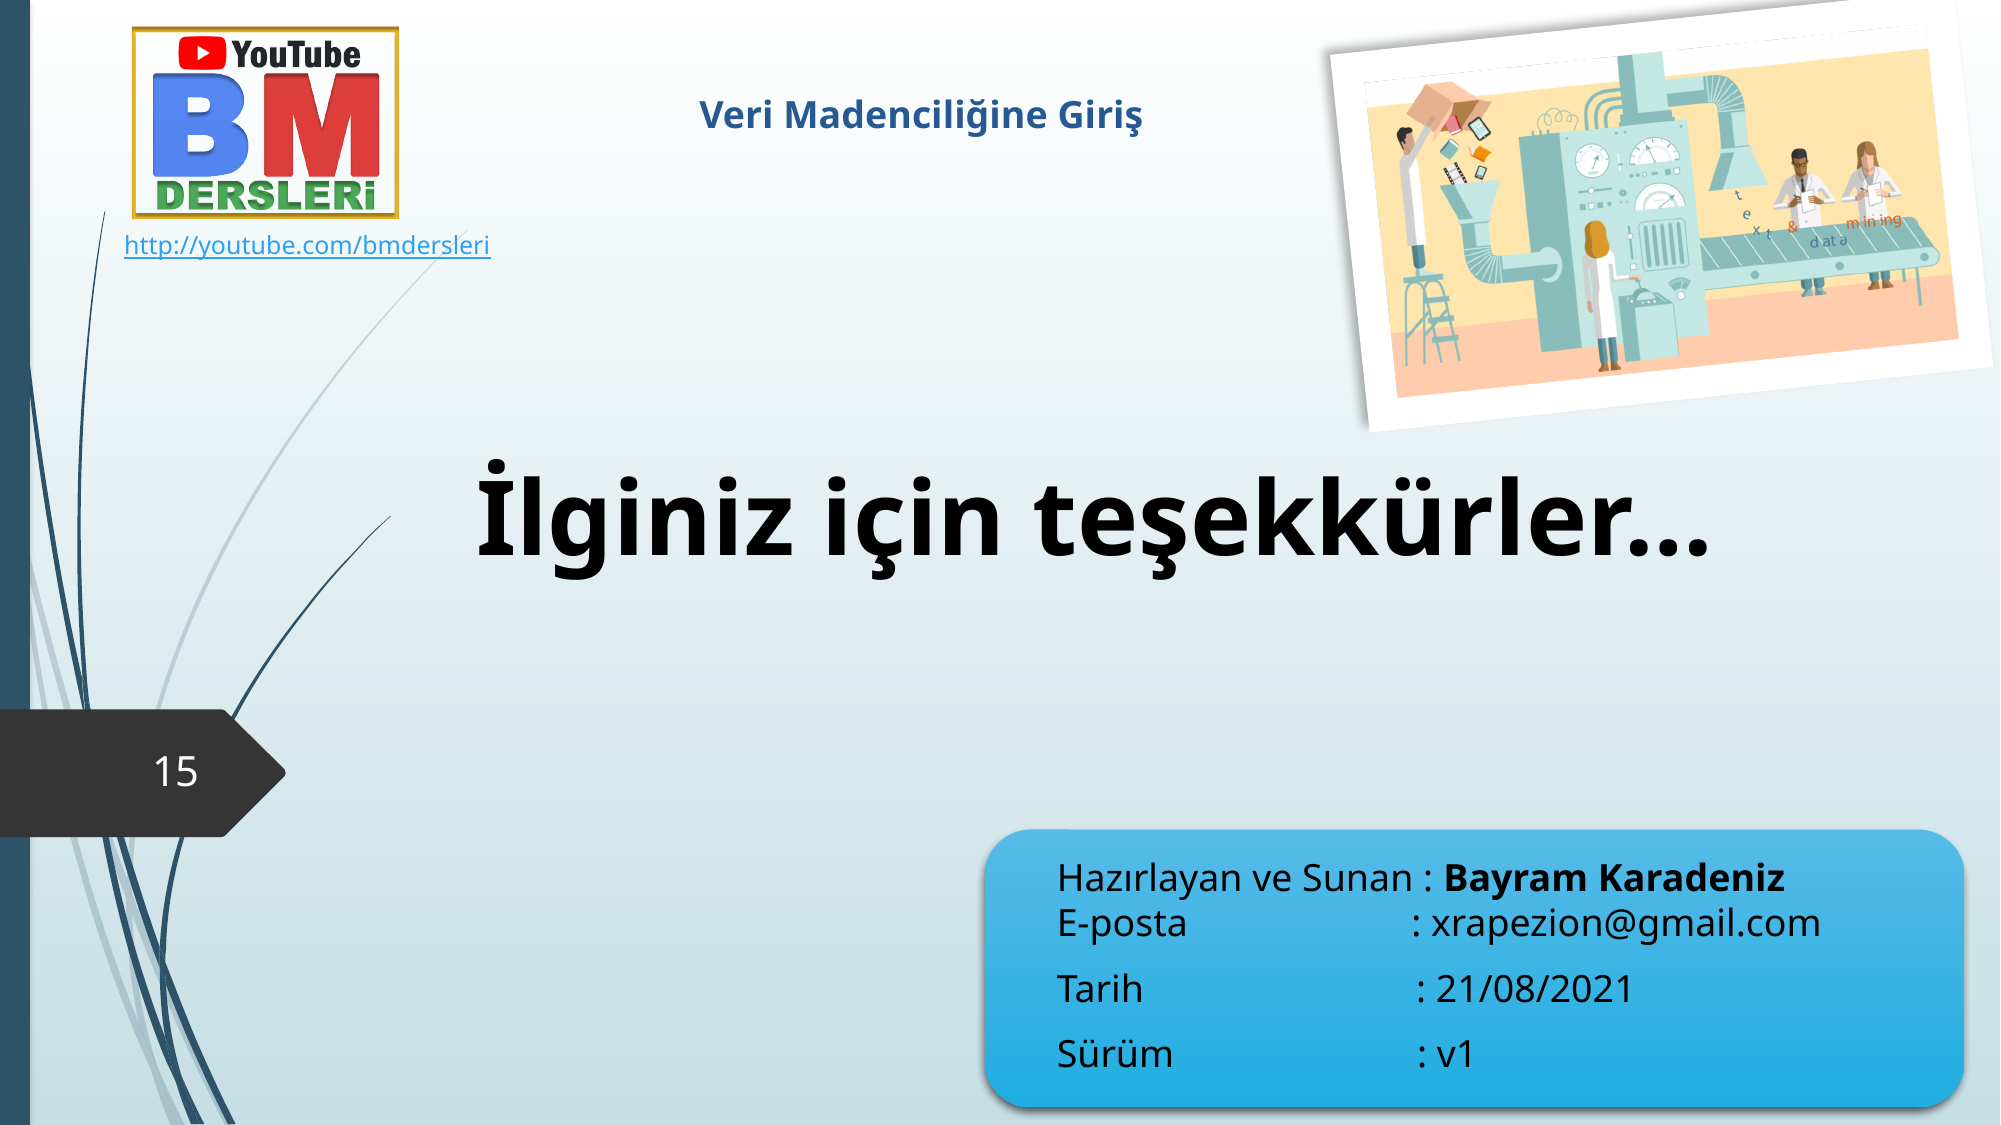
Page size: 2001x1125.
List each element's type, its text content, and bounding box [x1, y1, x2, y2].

text_box Veri Madenciliğine Giriş [578, 83, 1265, 268]
text_box http://youtube.com/bmdersleri [87, 222, 528, 272]
title İlginiz için teşekkürler… [460, 437, 1736, 584]
picture [118, 0, 411, 256]
text_box Hazırlayan ve Sunan : Bayram Karadeniz E-posta : xrapezion@gmail.com Tarih : 21/08/2021 Sürüm : v1 [1041, 846, 1944, 1091]
slide_number 15 [87, 743, 216, 803]
picture [1365, 24, 1958, 397]
text_box [984, 829, 1965, 1108]
